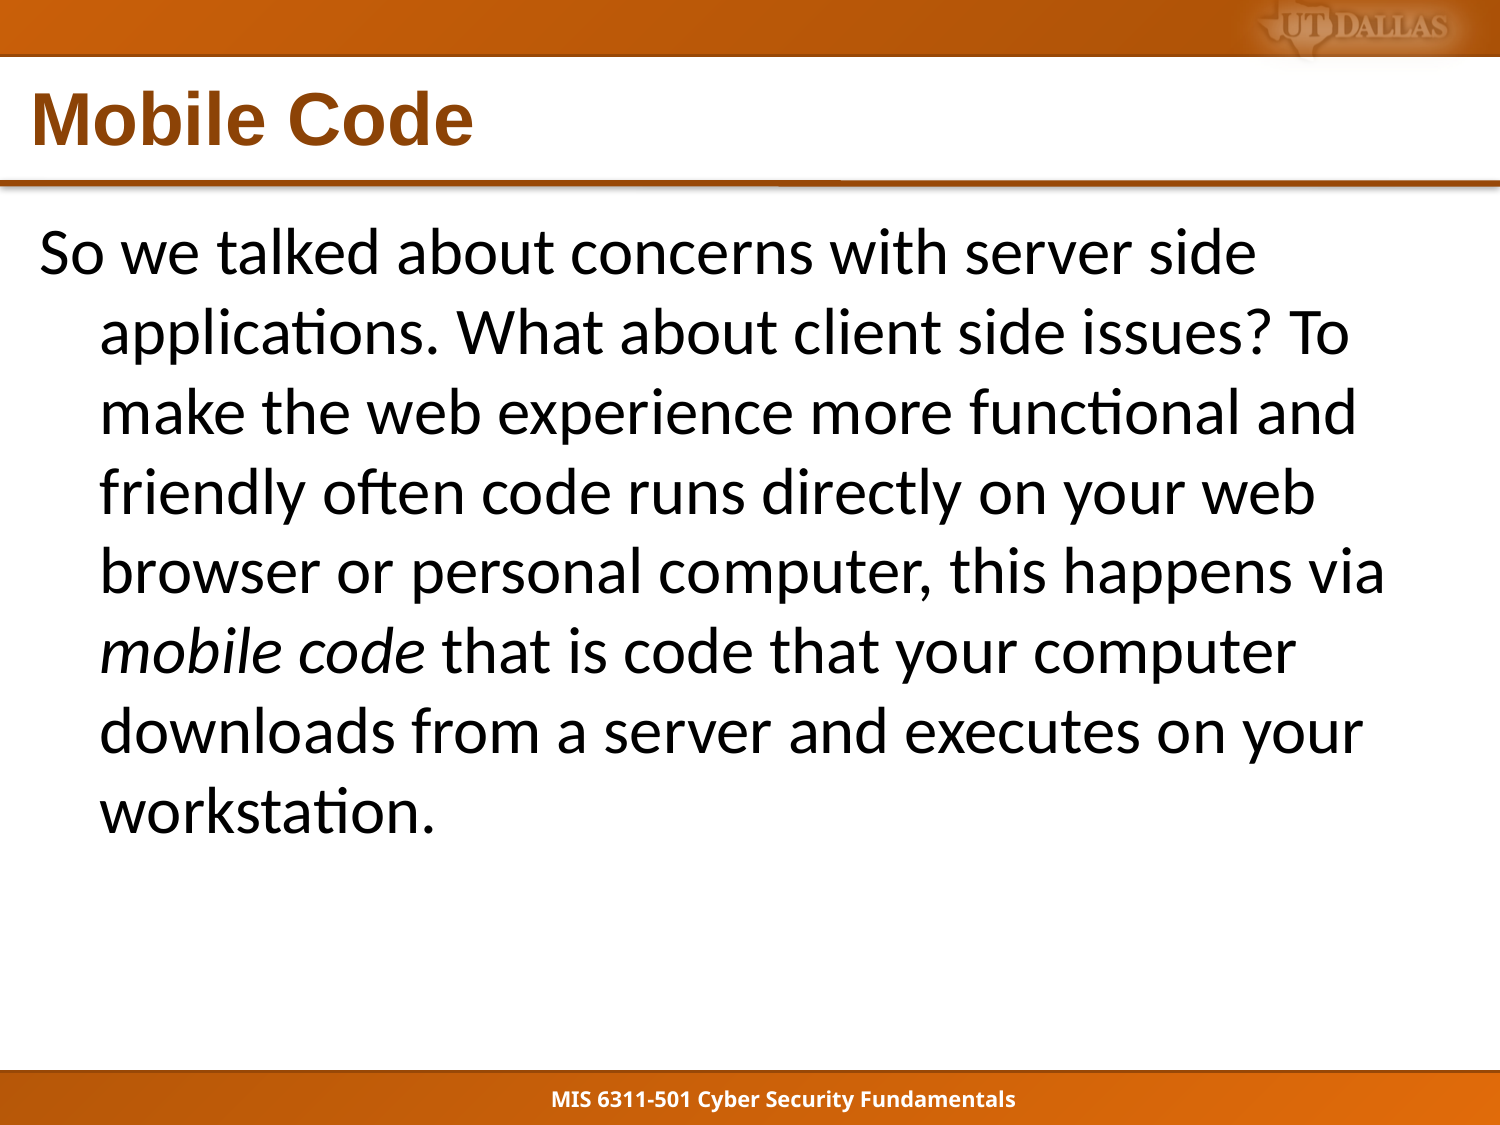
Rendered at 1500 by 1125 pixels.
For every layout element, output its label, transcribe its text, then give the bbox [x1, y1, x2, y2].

list So we talked about concerns with server side applications. What about client side issues? To make the web experience more functional and friendly often code runs directly on your web browser or personal computer, this happens via mobile code that is code that your computer downloads from a server and executes on your workstation. [24, 199, 1500, 1077]
title Mobile Code [0, 64, 1500, 178]
picture [1218, 0, 1500, 64]
